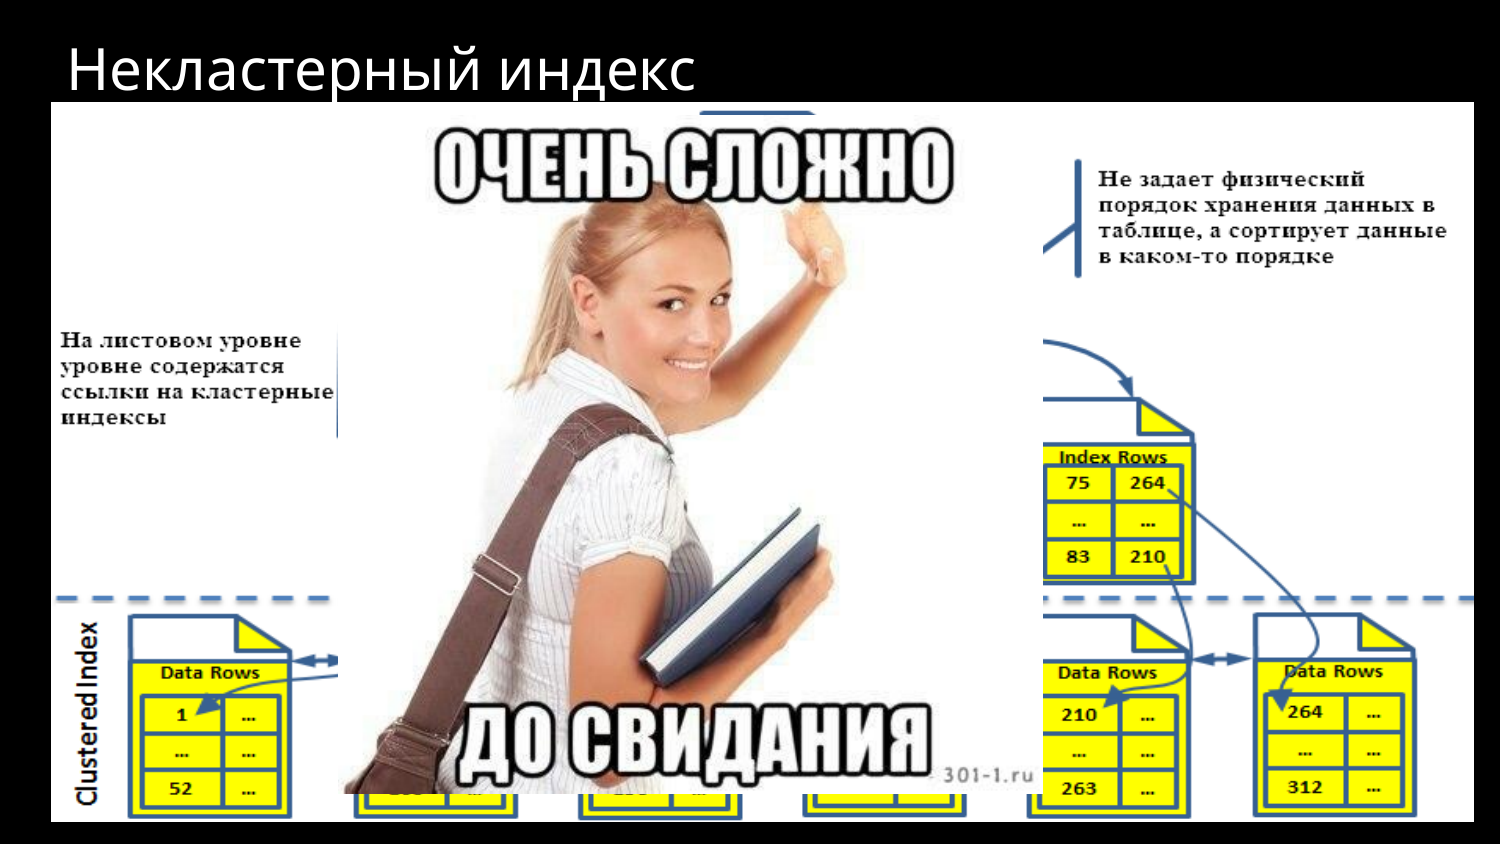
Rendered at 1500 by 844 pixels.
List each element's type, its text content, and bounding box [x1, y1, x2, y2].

title Некластерный индекс [51, 17, 1449, 100]
picture [50, 101, 1474, 822]
